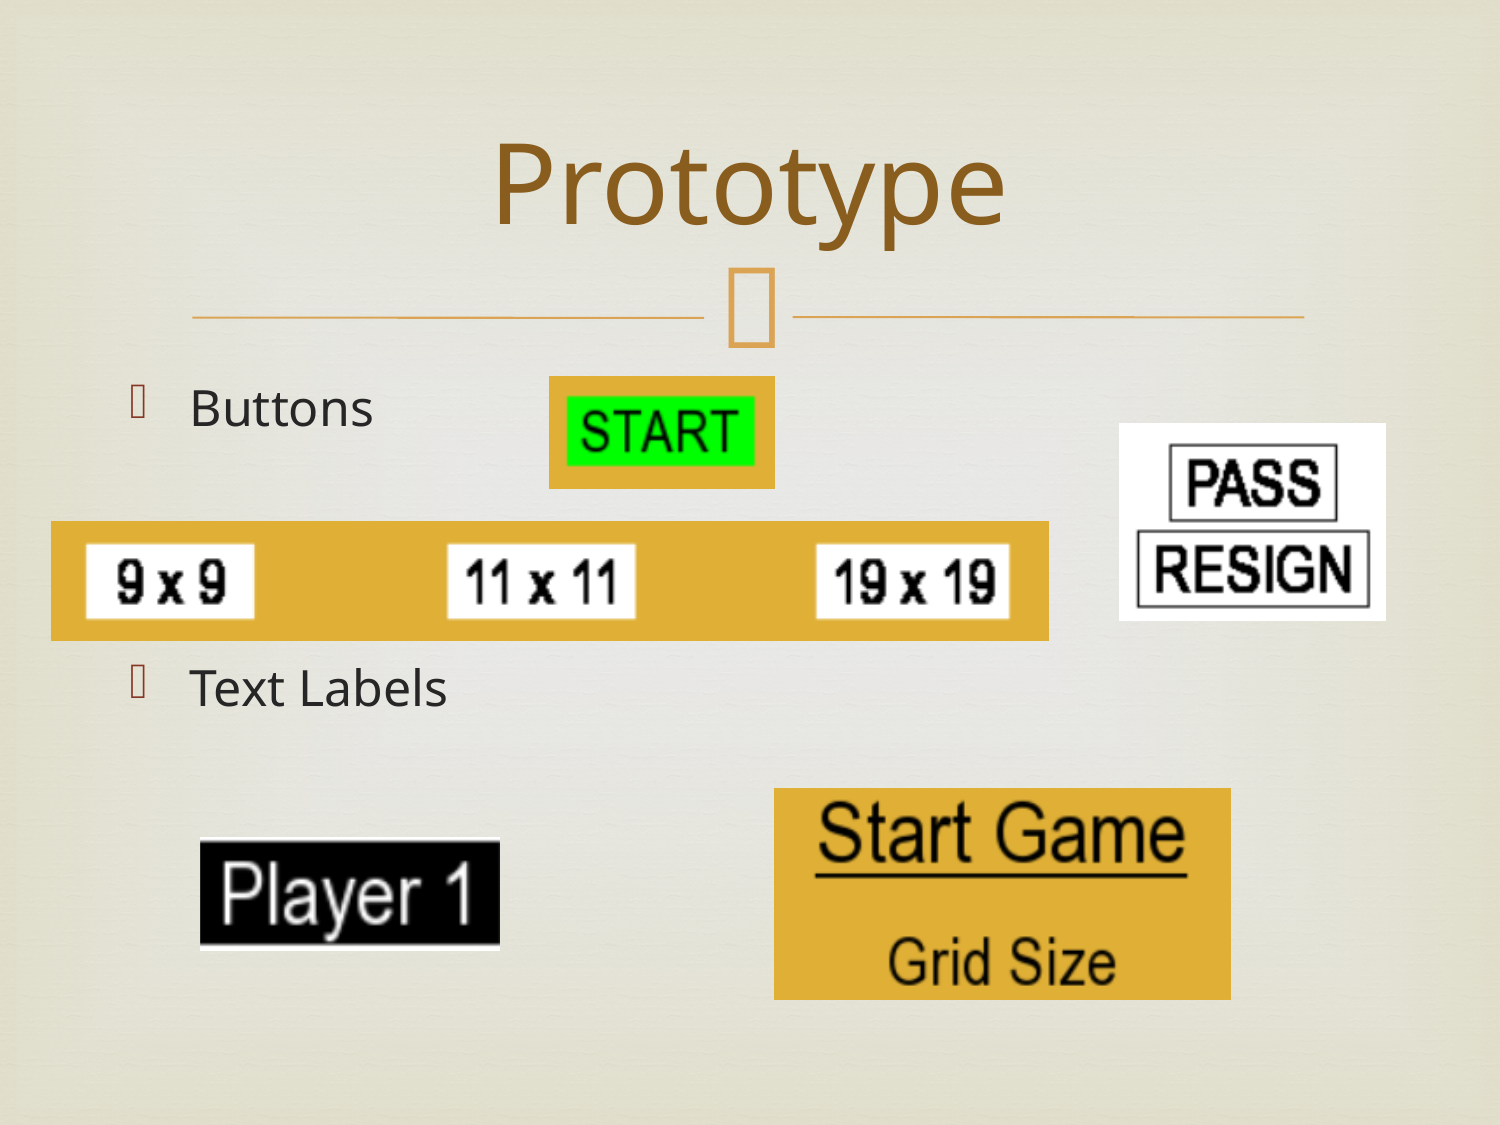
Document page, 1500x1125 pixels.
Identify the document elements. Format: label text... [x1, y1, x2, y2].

picture [51, 521, 1049, 642]
picture [199, 837, 501, 951]
picture [774, 788, 1231, 1000]
picture [549, 375, 776, 490]
list Buttons Text Labels [114, 368, 1386, 1005]
picture [1118, 422, 1386, 622]
title Prototype [112, 93, 1386, 267]
